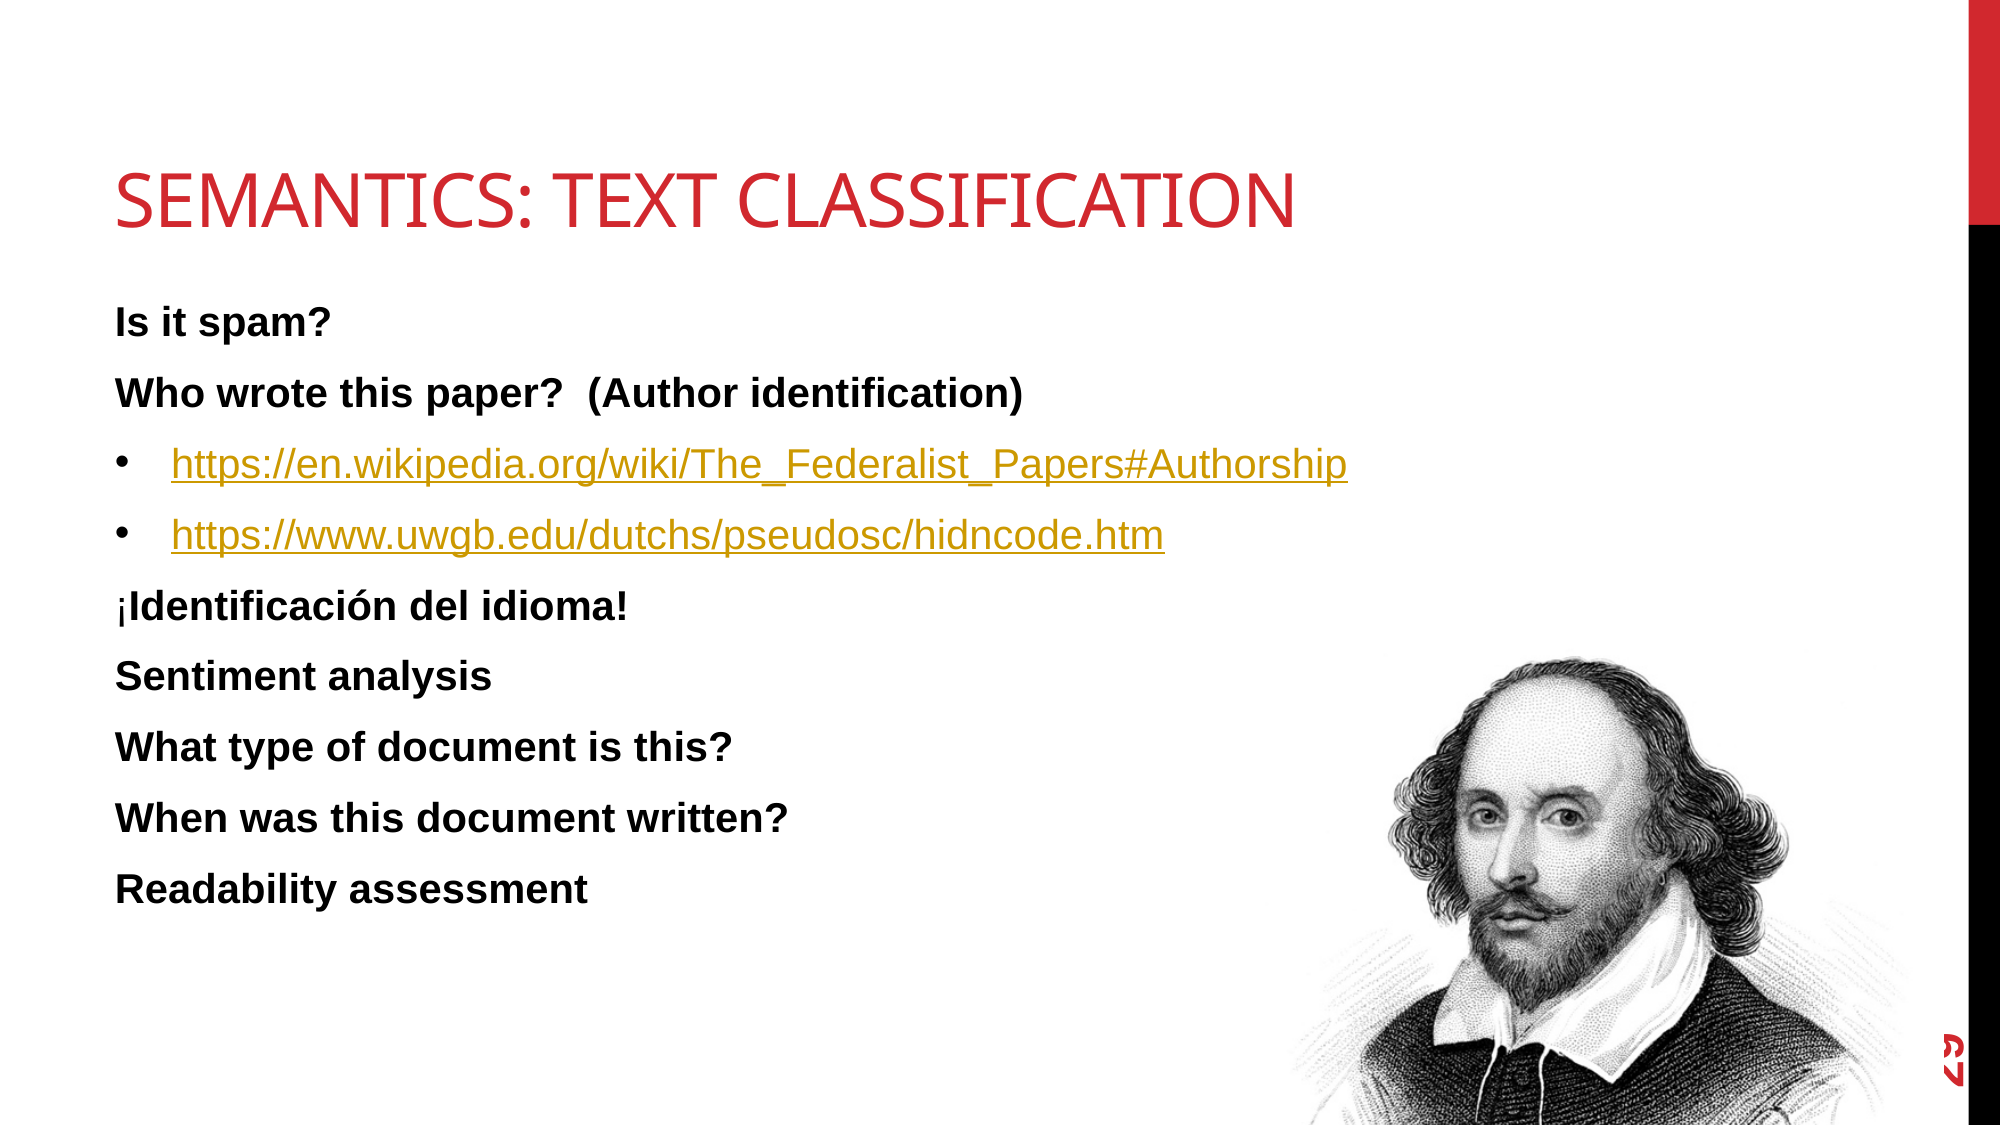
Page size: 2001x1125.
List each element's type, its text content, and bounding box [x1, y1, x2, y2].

picture [1229, 646, 1944, 1125]
list Is it spam? Who wrote this paper? (Author identification) https://en.wikipedia.org/wiki/The_Federalist_Papers#Authorship https://www.uwgb.edu/dutchs/pseudosc/hidncode.htm ¡Identificación del idioma! Sentiment analysis What type of document is this? When was this document written? Readability assessment [99, 287, 1767, 1005]
slide_number 29 [1949, 887, 1984, 1104]
title Semantics: Text classification [99, 25, 1367, 250]
